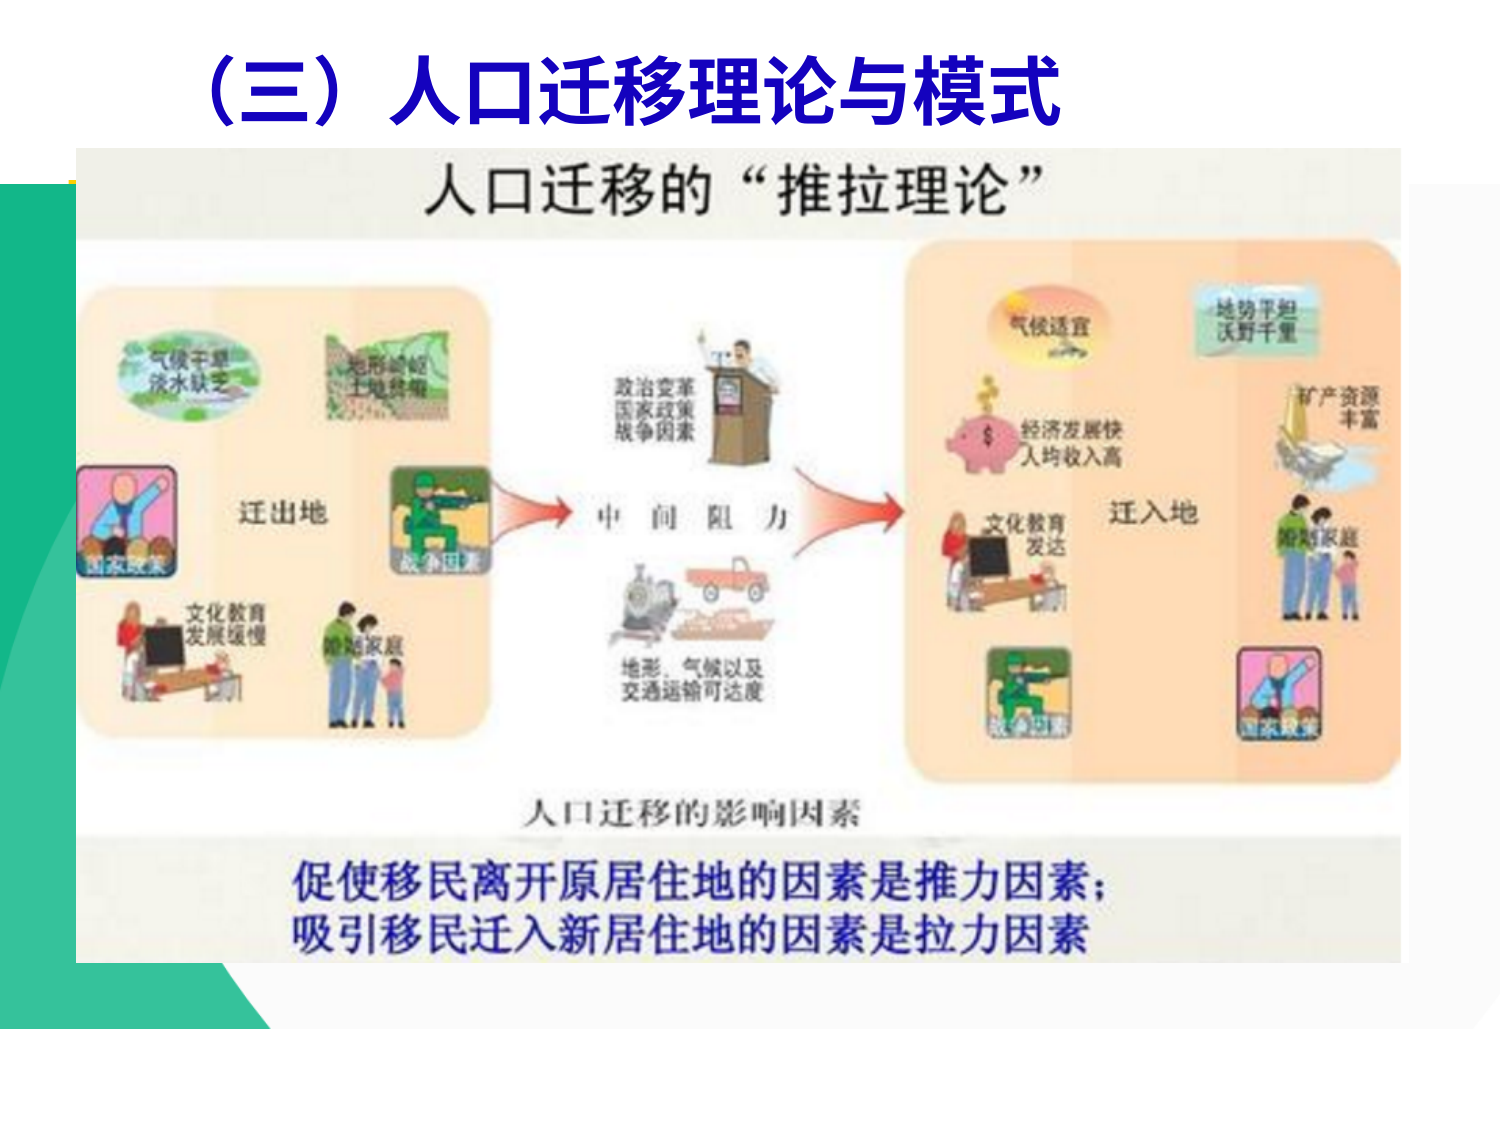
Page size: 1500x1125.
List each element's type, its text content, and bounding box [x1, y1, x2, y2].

title “推——拉理论” [188, 101, 1468, 184]
text_box （三）人口迁移理论与模式 [147, 19, 1264, 142]
picture [0, 148, 1500, 1029]
